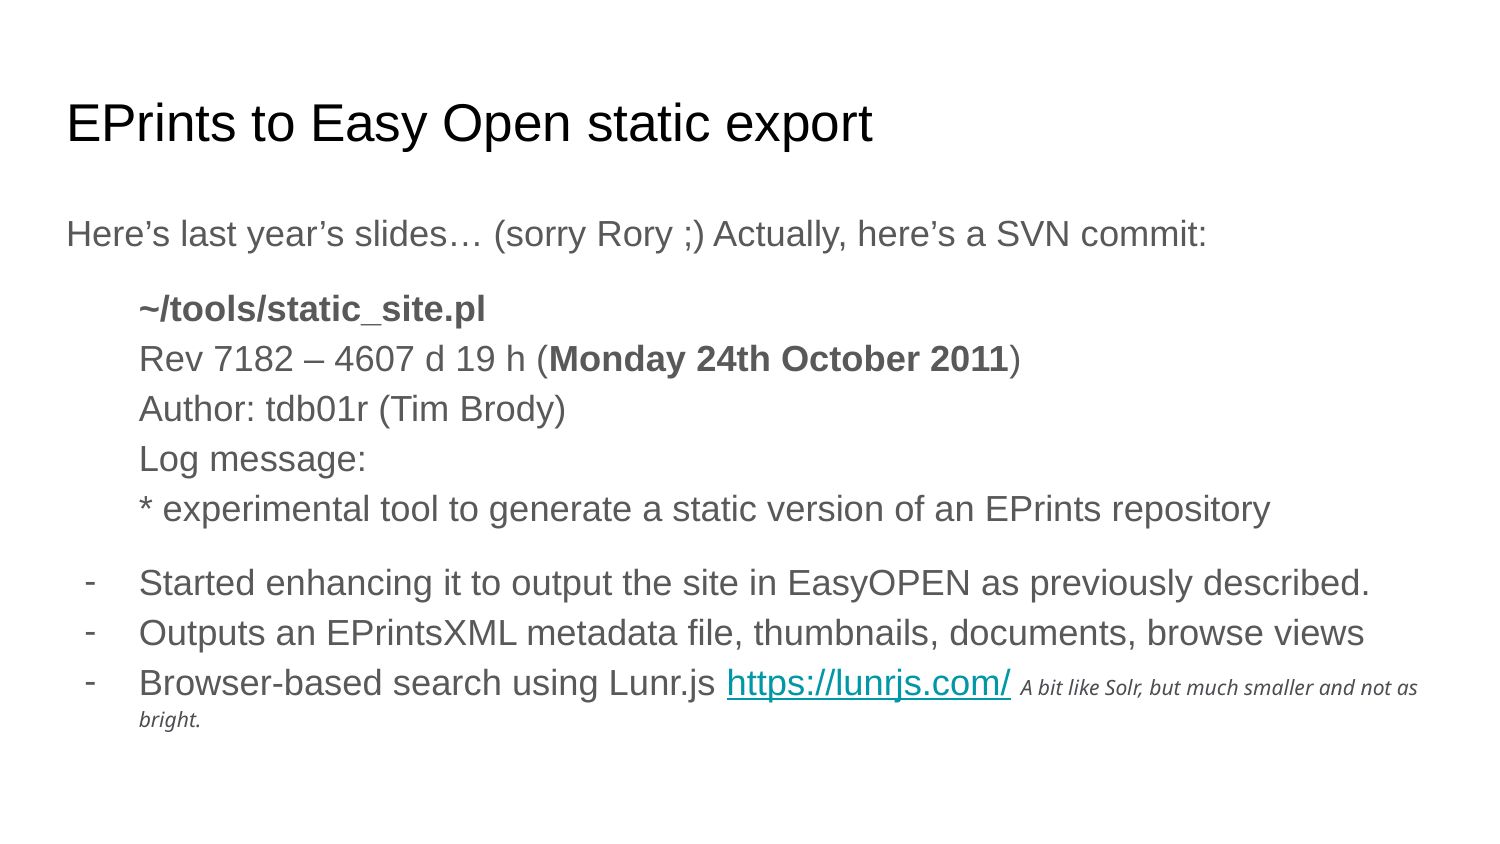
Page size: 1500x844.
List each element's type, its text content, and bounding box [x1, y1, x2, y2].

title EPrints to Easy Open static export [51, 72, 1449, 167]
list Here’s last year’s slides… (sorry Rory ;) Actually, here’s a SVN commit: ~/tools/static_site.pl Rev 7182 – 4607 d 19 h (Monday 24th October 2011) Author: tdb01r (Tim Brody) Log message: * experimental tool to generate a static version of an EPrints repository Started enhancing it to output the site in EasyOPEN as previously described. Outputs an EPrintsXML metadata file, thumbnails, documents, browse views Browser-based search using Lunr.js https://lunrjs.com/ A bit like Solr, but much smaller and not as bright. [51, 189, 1449, 750]
